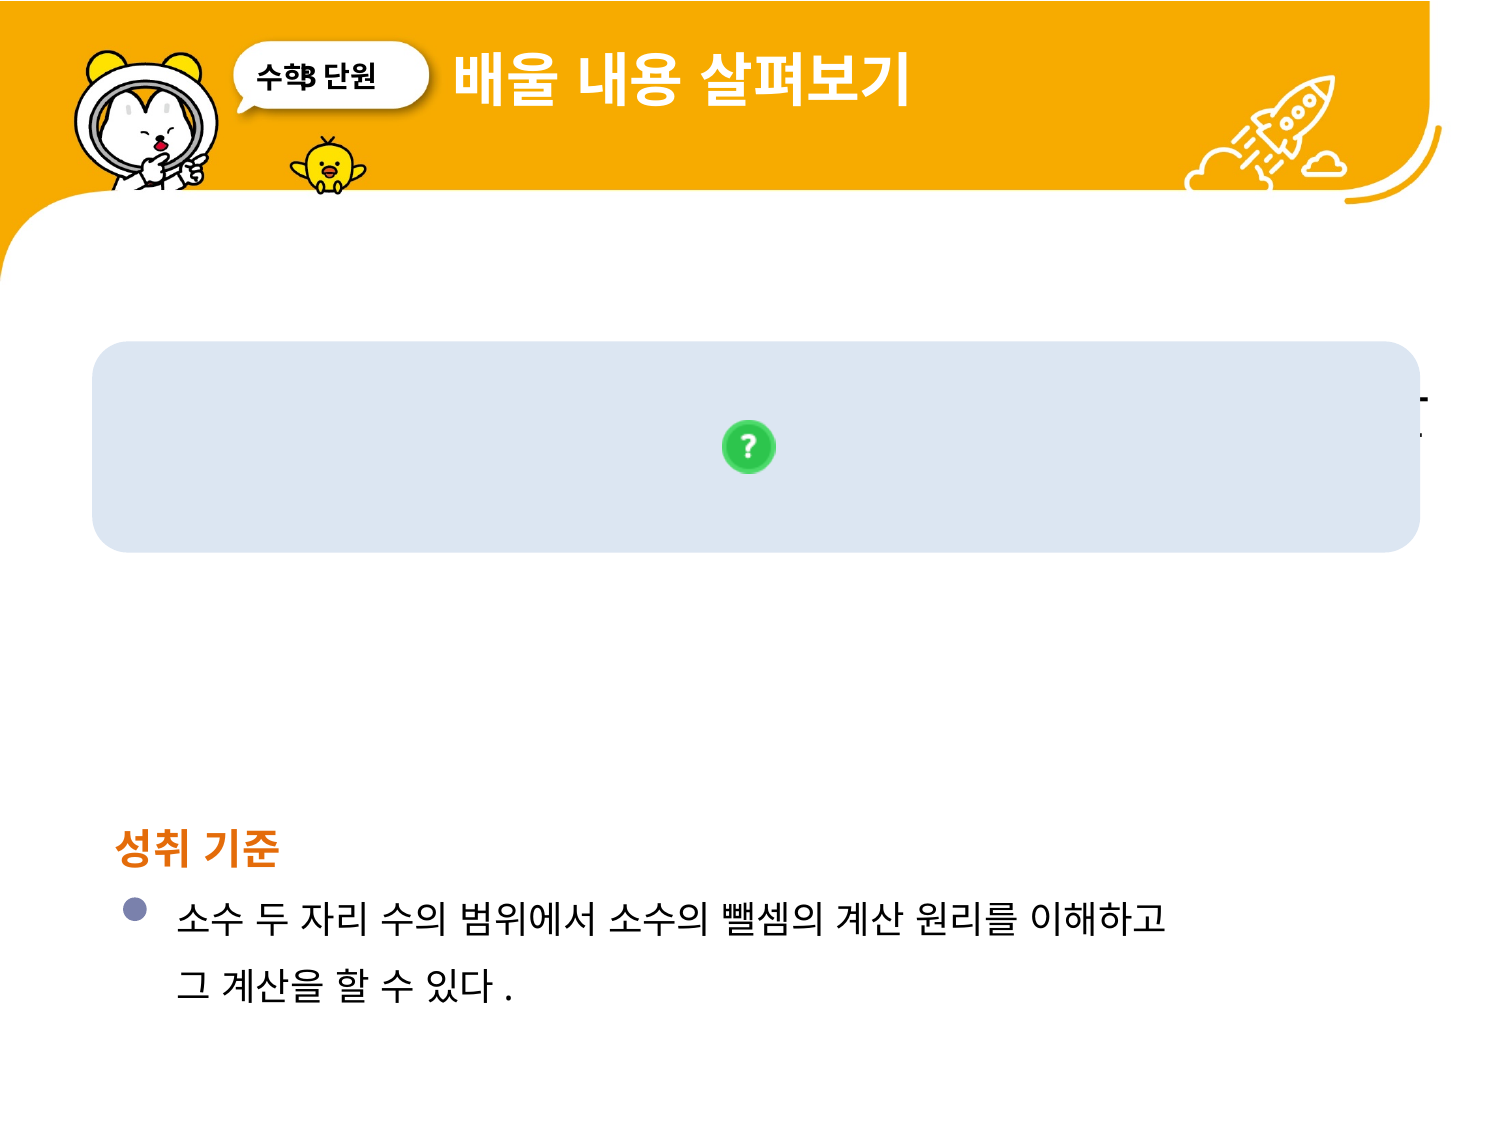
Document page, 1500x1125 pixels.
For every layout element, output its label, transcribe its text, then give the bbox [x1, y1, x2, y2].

list 배울 내용 살펴보기 [438, 39, 1204, 126]
text_box 성취 기준 소수 두 자리 수의 범위에서 소수의 뺄셈의 계산 원리를 이해하고 그 계산을 할 수 있다. [99, 815, 1413, 1018]
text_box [93, 342, 1420, 552]
text_box 소수 ‌한 ‌자리‌ 수의 ‌뺄셈‌ 계산 ‌원리를 ‌이해하고 ‌계산할‌ 수 ‌있습니다. [161, 333, 1455, 558]
list 3단원 [283, 54, 445, 105]
text_box [123, 897, 147, 922]
picture [0, 1, 1500, 1124]
